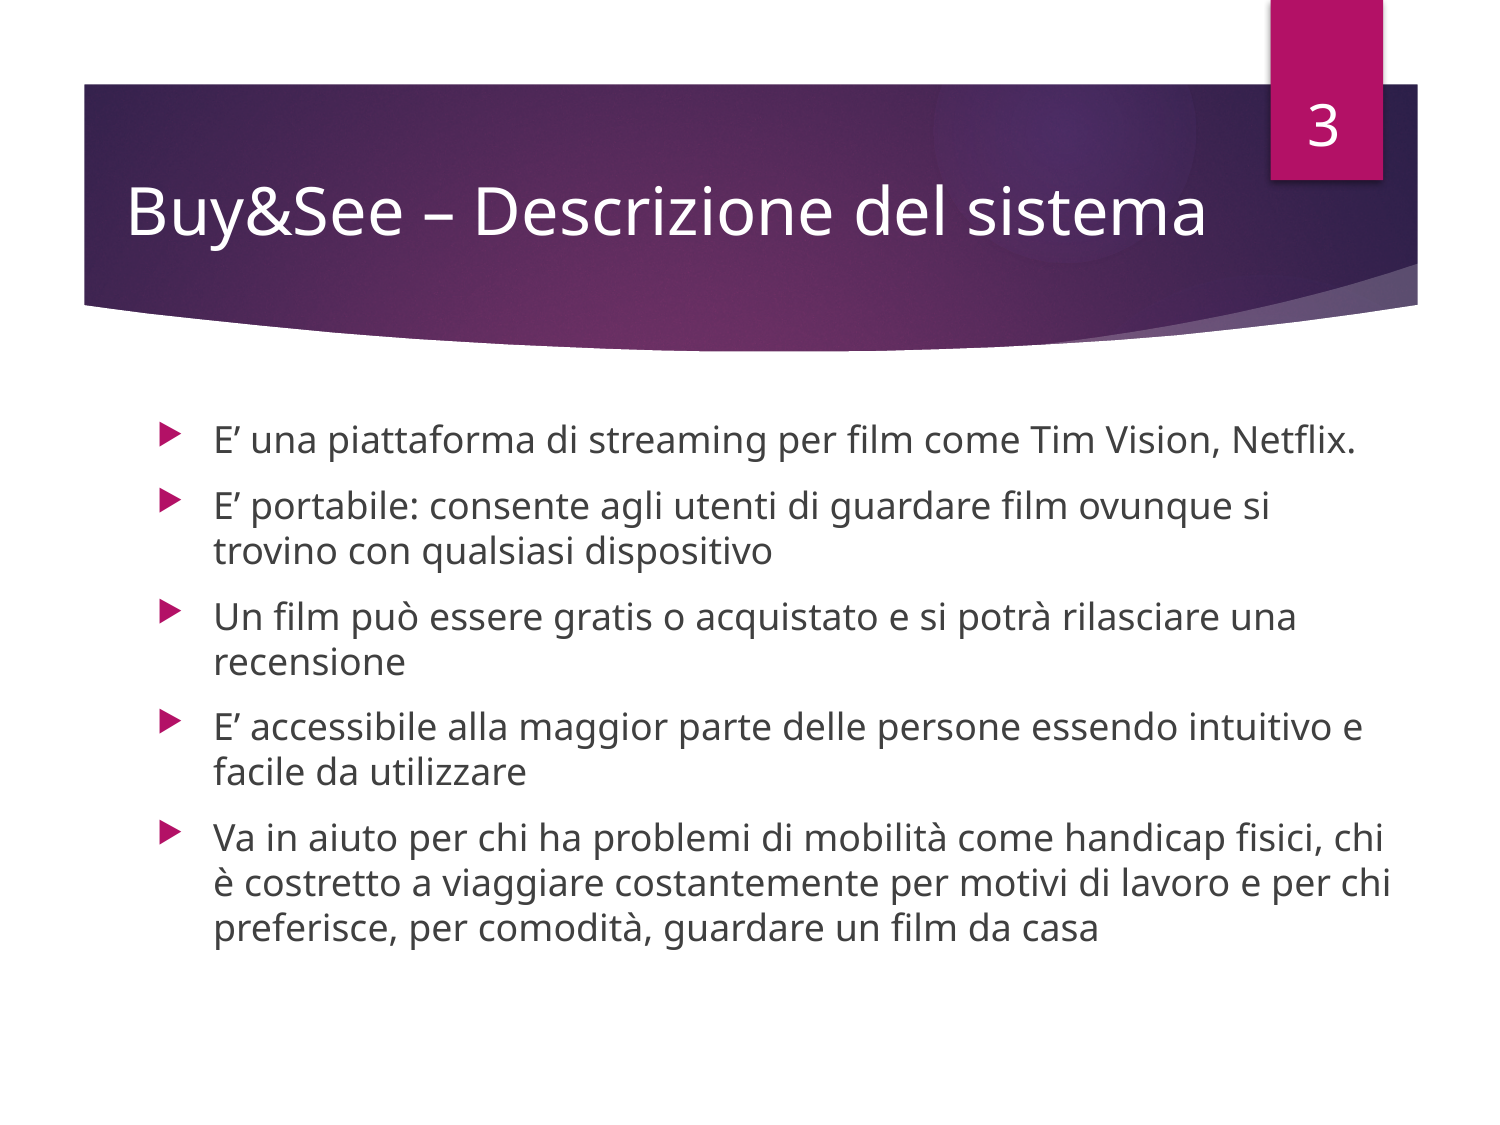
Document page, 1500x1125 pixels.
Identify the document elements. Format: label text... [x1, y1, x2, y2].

list E’ una piattaforma di streaming per film come Tim Vision, Netflix. E’ portabile: consente agli utenti di guardare film ovunque si trovino con qualsiasi dispositivo Un film può essere gratis o acquistato e si potrà rilasciare una recensione E’ accessibile alla maggior parte delle persone essendo intuitivo e facile da utilizzare Va in aiuto per chi ha problemi di mobilità come handicap fisici, chi è costretto a viaggiare costantemente per motivi di lavoro e per chi preferisce, per comodità, guardare un film da casa [141, 408, 1418, 988]
slide_number 3 [1259, 48, 1390, 175]
title Buy&See – Descrizione del sistema [110, 99, 1323, 318]
